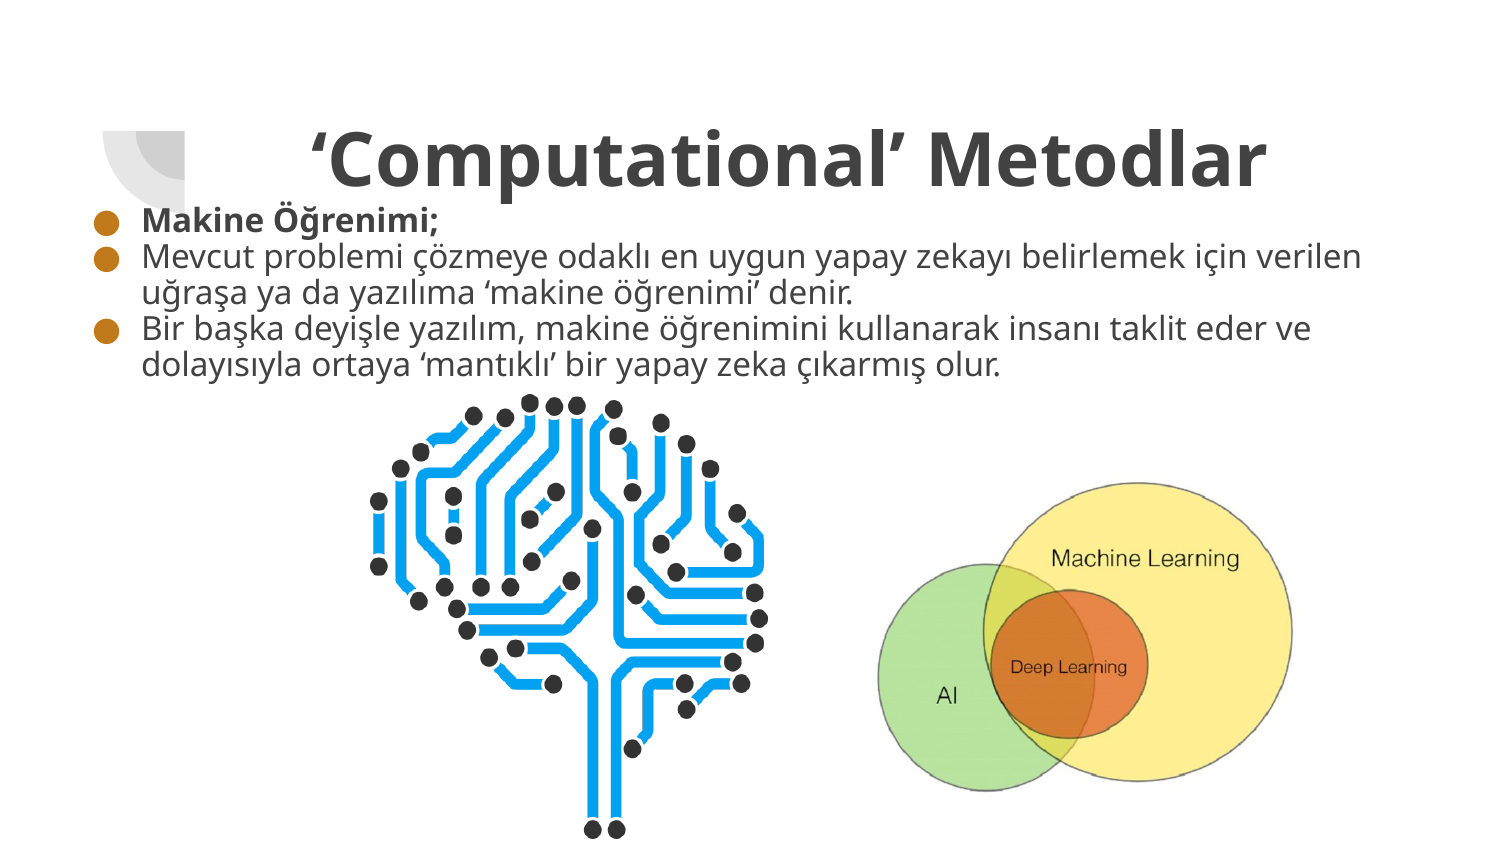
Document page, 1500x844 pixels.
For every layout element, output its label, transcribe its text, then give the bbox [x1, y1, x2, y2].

title ‘Computational’ Metodlar [213, 98, 1368, 189]
picture [352, 388, 785, 844]
picture [869, 473, 1302, 798]
list Makine Öğrenimi; Mevcut problemi çözmeye odaklı en uygun yapay zekayı belirlemek için verilen uğraşa ya da yazılıma ‘makine öğrenimi’ denir. Bir başka deyişle yazılım, makine öğrenimini kullanarak insanı taklit eder ve dolayısıyla ortaya ‘mantıklı’ bir yapay zeka çıkarmış olur. [51, 189, 1476, 844]
